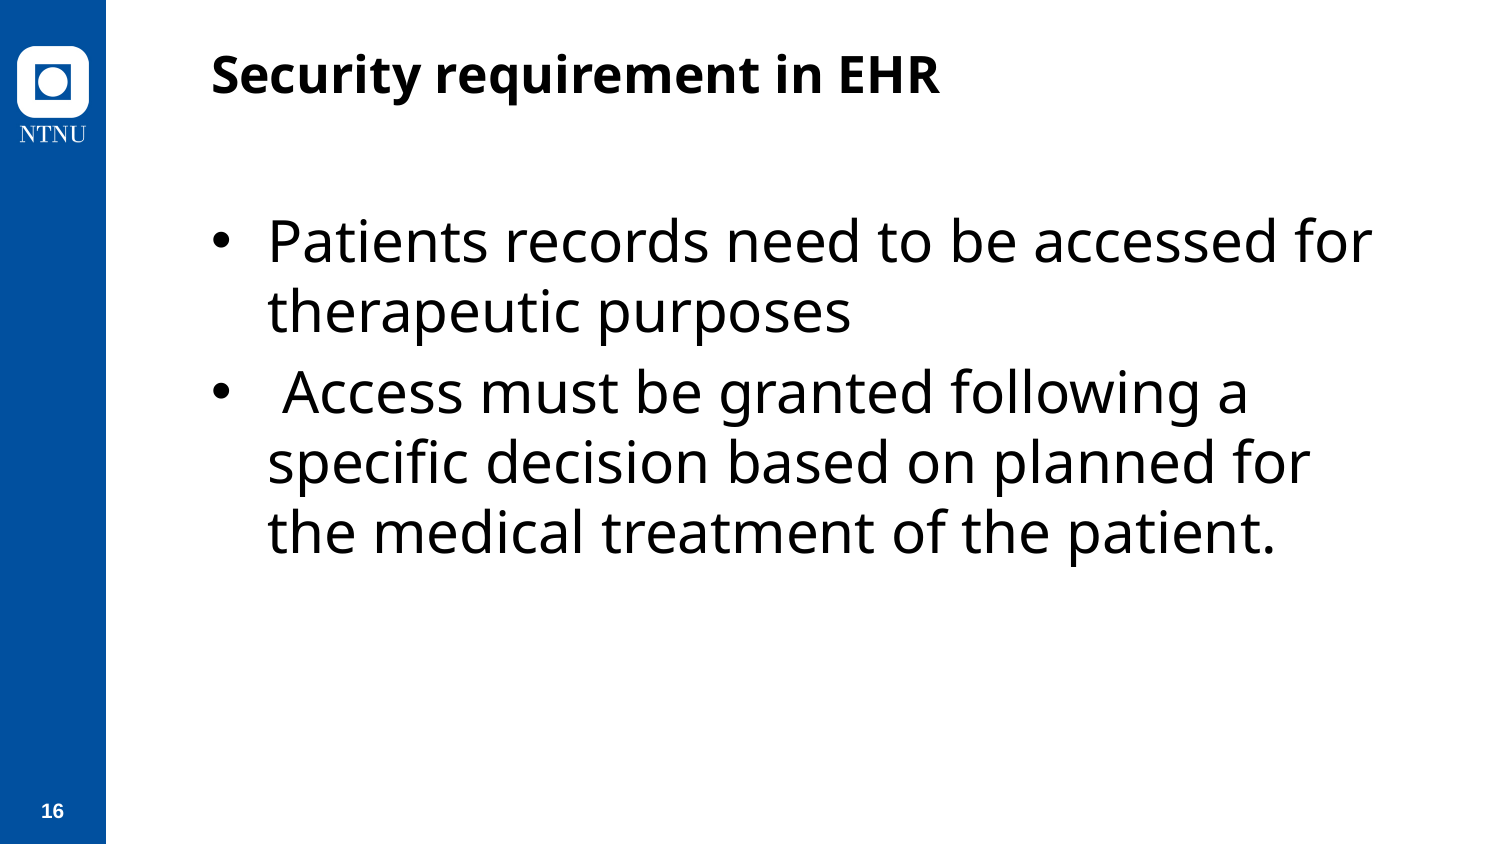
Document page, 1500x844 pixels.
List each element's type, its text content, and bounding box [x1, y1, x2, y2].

title Security requirement in EHR [195, 33, 1412, 175]
picture [0, 0, 106, 844]
list Patients records need to be accessed for therapeutic purposes Access must be granted following a specific decision based on planned for the medical treatment of the patient. [195, 196, 1412, 754]
